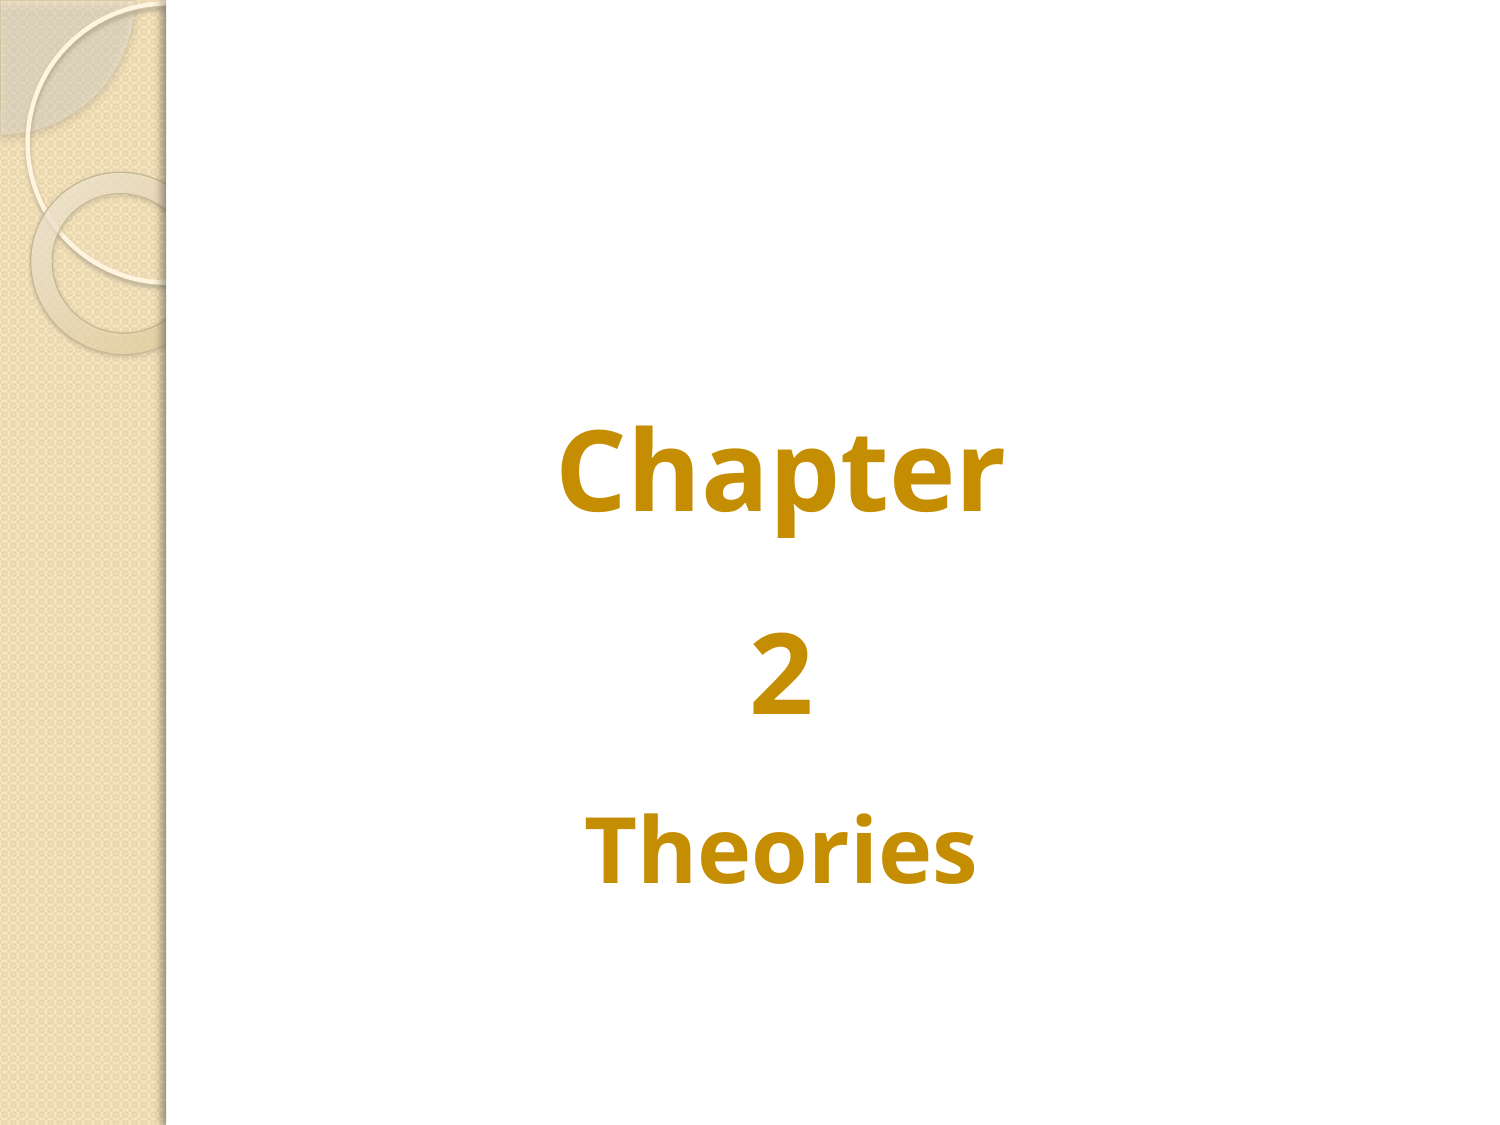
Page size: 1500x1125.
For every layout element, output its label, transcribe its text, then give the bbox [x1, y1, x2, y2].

text_box Chapter 2 Theories [500, 324, 1063, 909]
